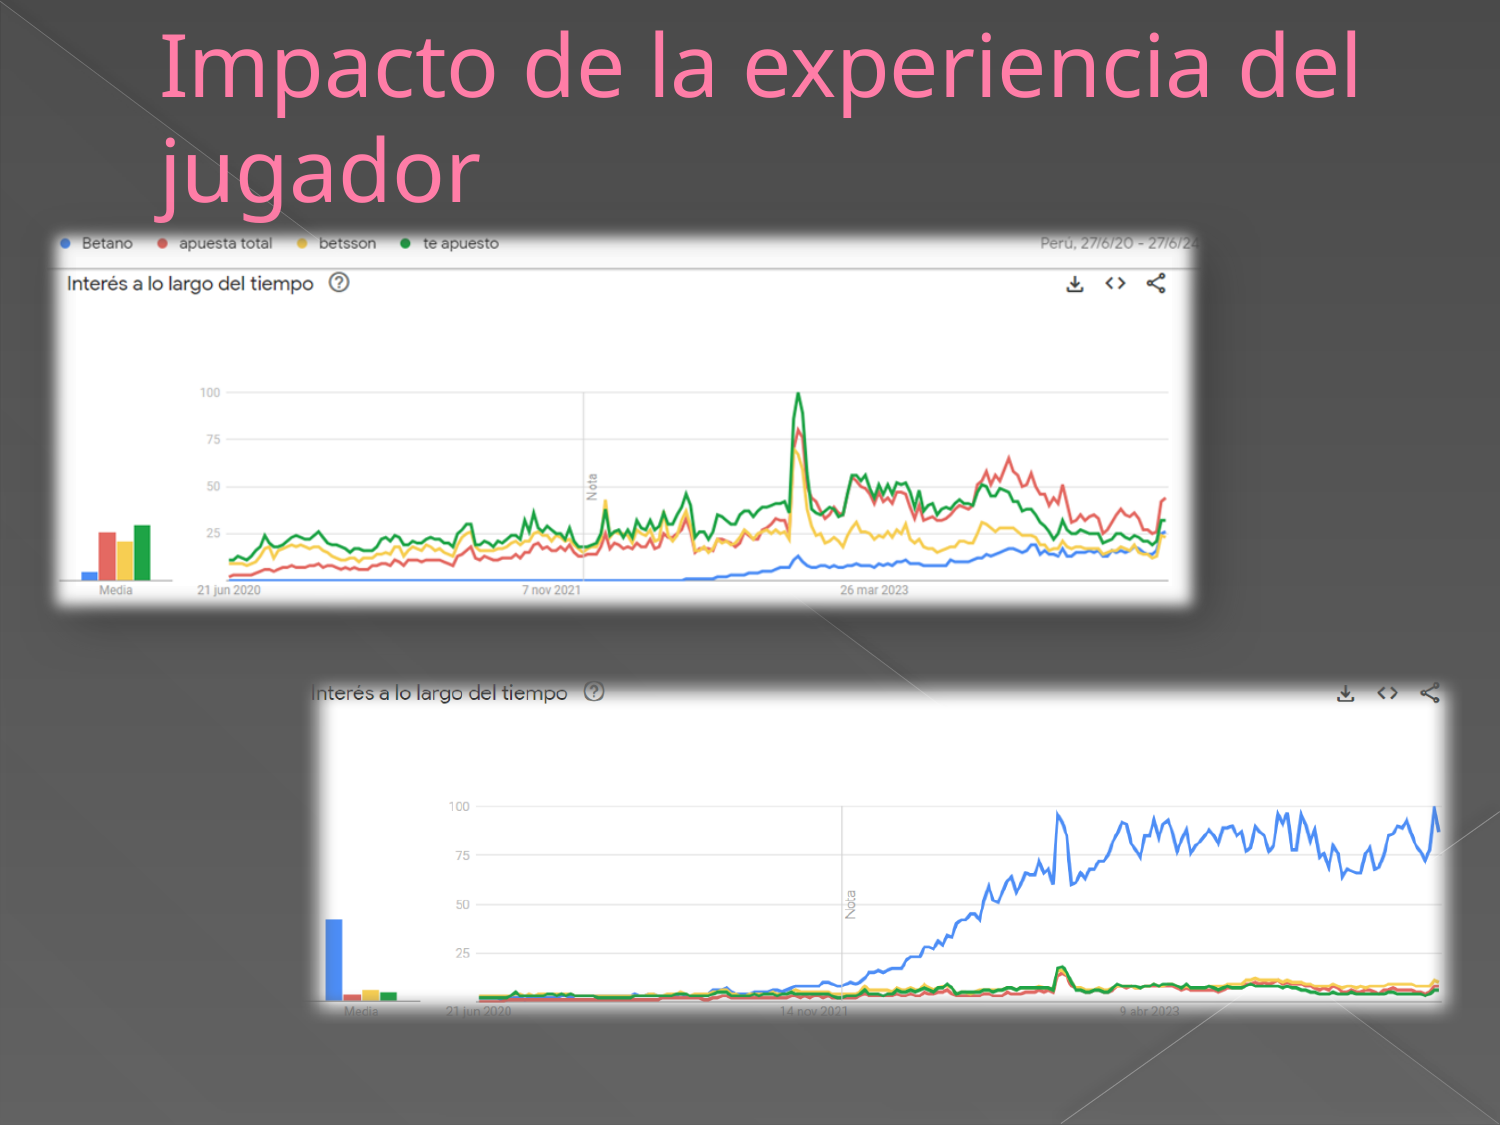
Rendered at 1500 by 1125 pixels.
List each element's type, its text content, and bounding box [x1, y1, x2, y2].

picture [300, 671, 1463, 1024]
title Impacto de la experiencia del jugador [64, 0, 1415, 230]
picture [36, 218, 1211, 626]
